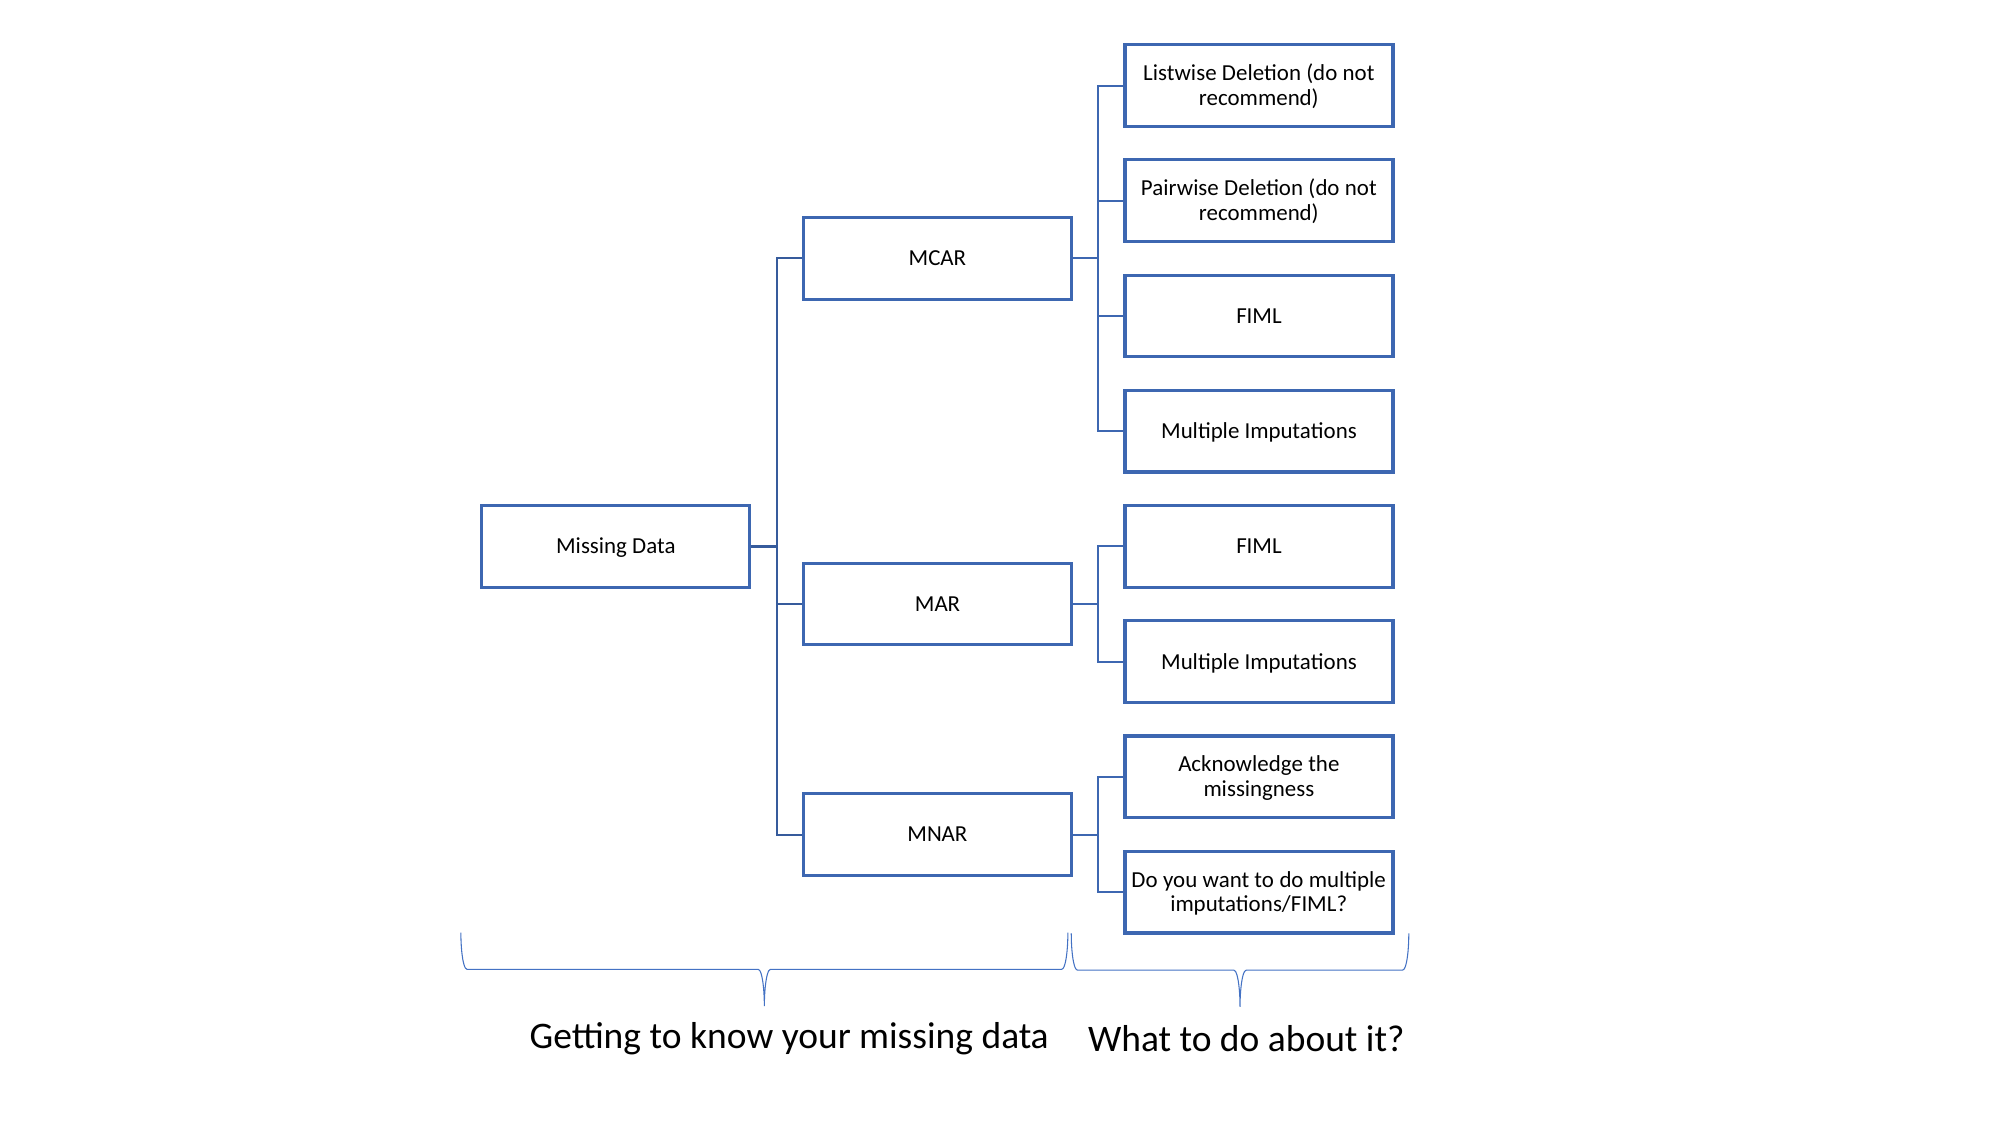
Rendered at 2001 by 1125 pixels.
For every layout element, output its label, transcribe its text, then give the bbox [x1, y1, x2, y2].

text_box What to do about it? [1073, 1006, 1420, 1066]
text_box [0, 44, 1970, 934]
text_box [1070, 934, 1410, 1006]
text_box Getting to know your missing data [514, 1004, 1065, 1064]
text_box [460, 934, 1069, 1004]
